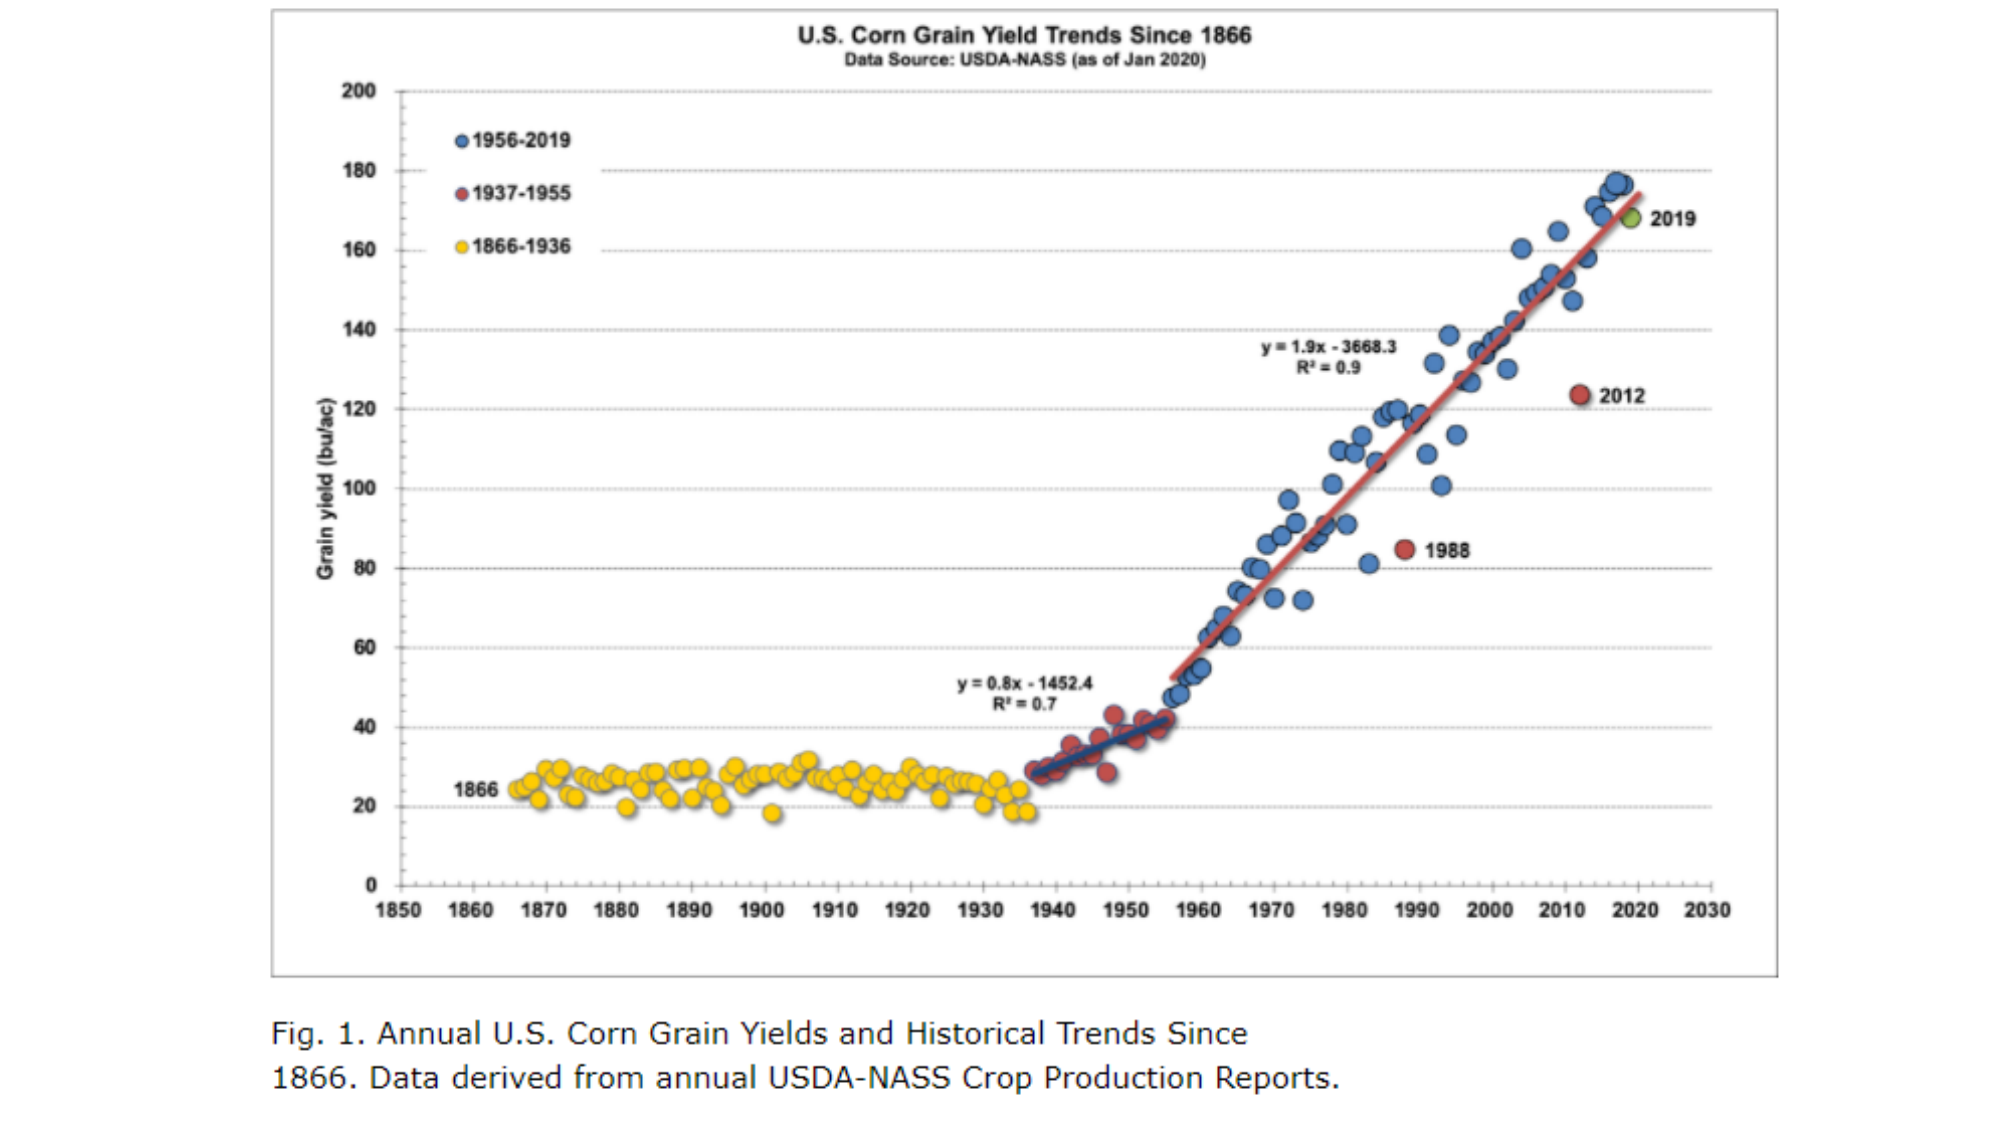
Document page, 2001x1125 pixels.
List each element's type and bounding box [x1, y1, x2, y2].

picture [263, 1, 1801, 1125]
